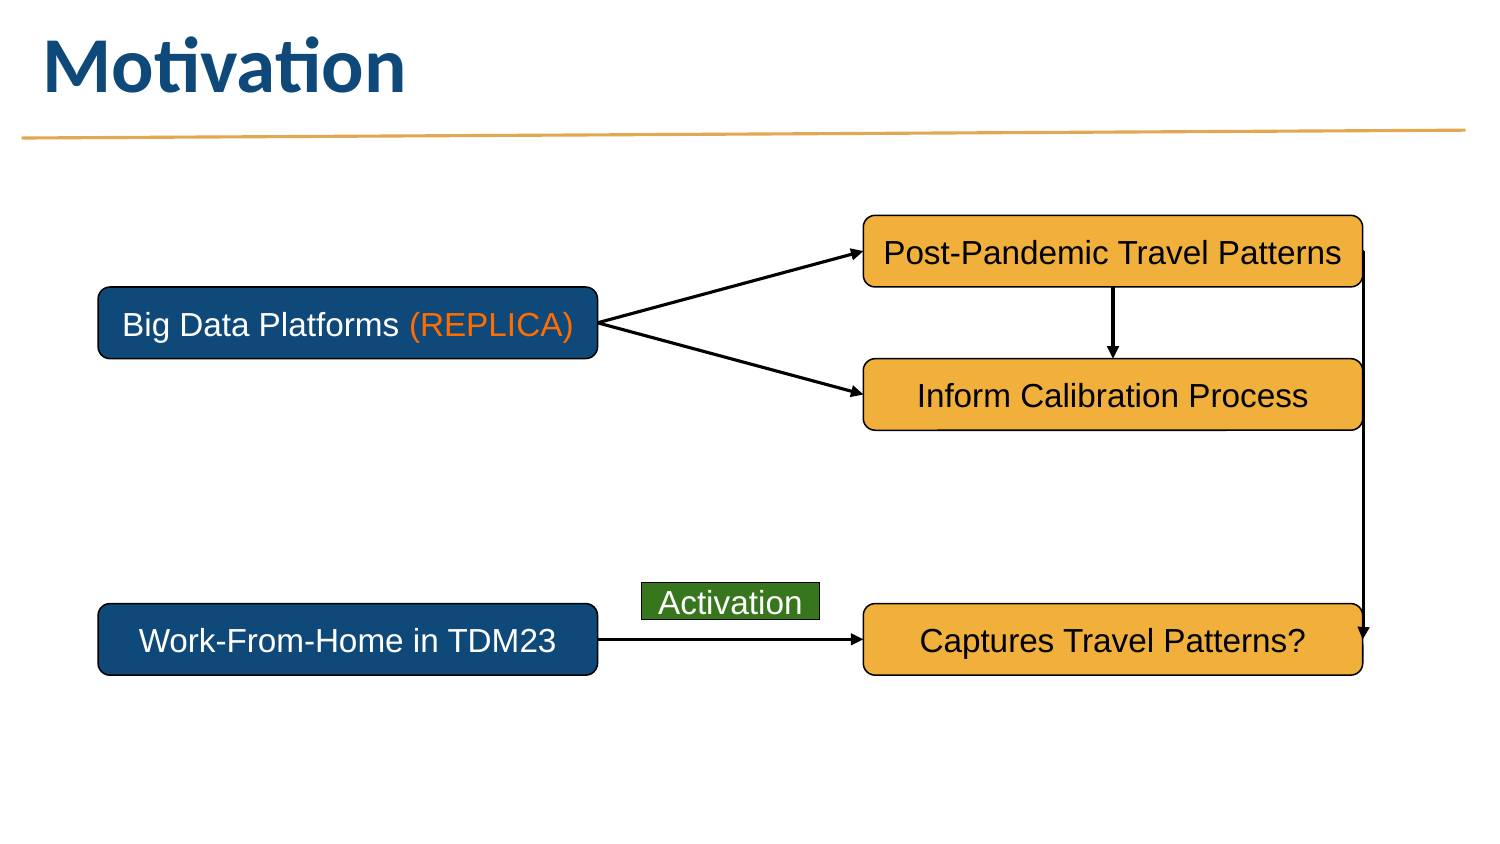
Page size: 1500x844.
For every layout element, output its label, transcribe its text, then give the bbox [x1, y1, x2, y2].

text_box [597, 250, 864, 322]
title Motivation [31, 18, 1233, 131]
text_box Work-From-Home in TDM23 [98, 603, 598, 676]
text_box Post-Pandemic Travel Patterns [863, 215, 1363, 287]
text_box Inform Calibration Process [863, 358, 1358, 431]
text_box Big Data Platforms (REPLICA) [98, 287, 592, 359]
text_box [597, 322, 864, 395]
text_box Captures Travel Patterns? [863, 603, 1363, 676]
text_box Activation [641, 582, 820, 620]
